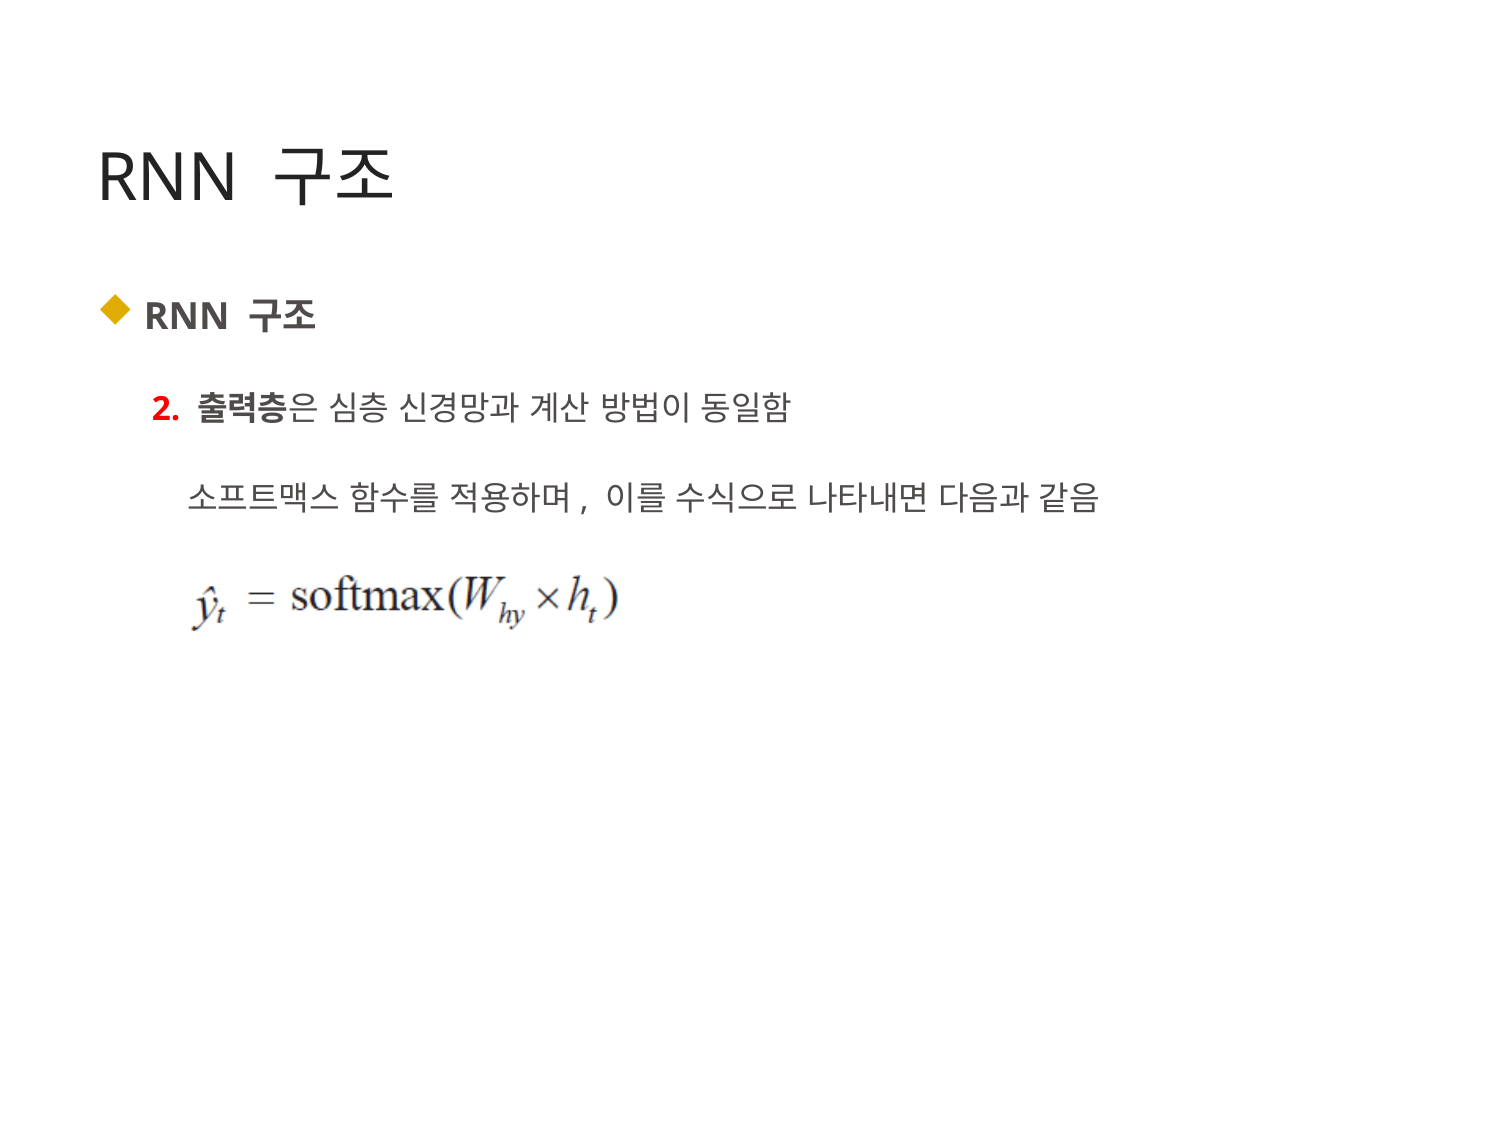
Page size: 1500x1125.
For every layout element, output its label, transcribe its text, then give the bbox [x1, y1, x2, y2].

picture [173, 558, 630, 647]
title RNN 구조 [81, 90, 1412, 222]
list RNN 구조 2. 출력층은 심층 신경망과 계산 방법이 동일함 소프트맥스 함수를 적용하며, 이를 수식으로 나타내면 다음과 같음 [81, 239, 1431, 1054]
